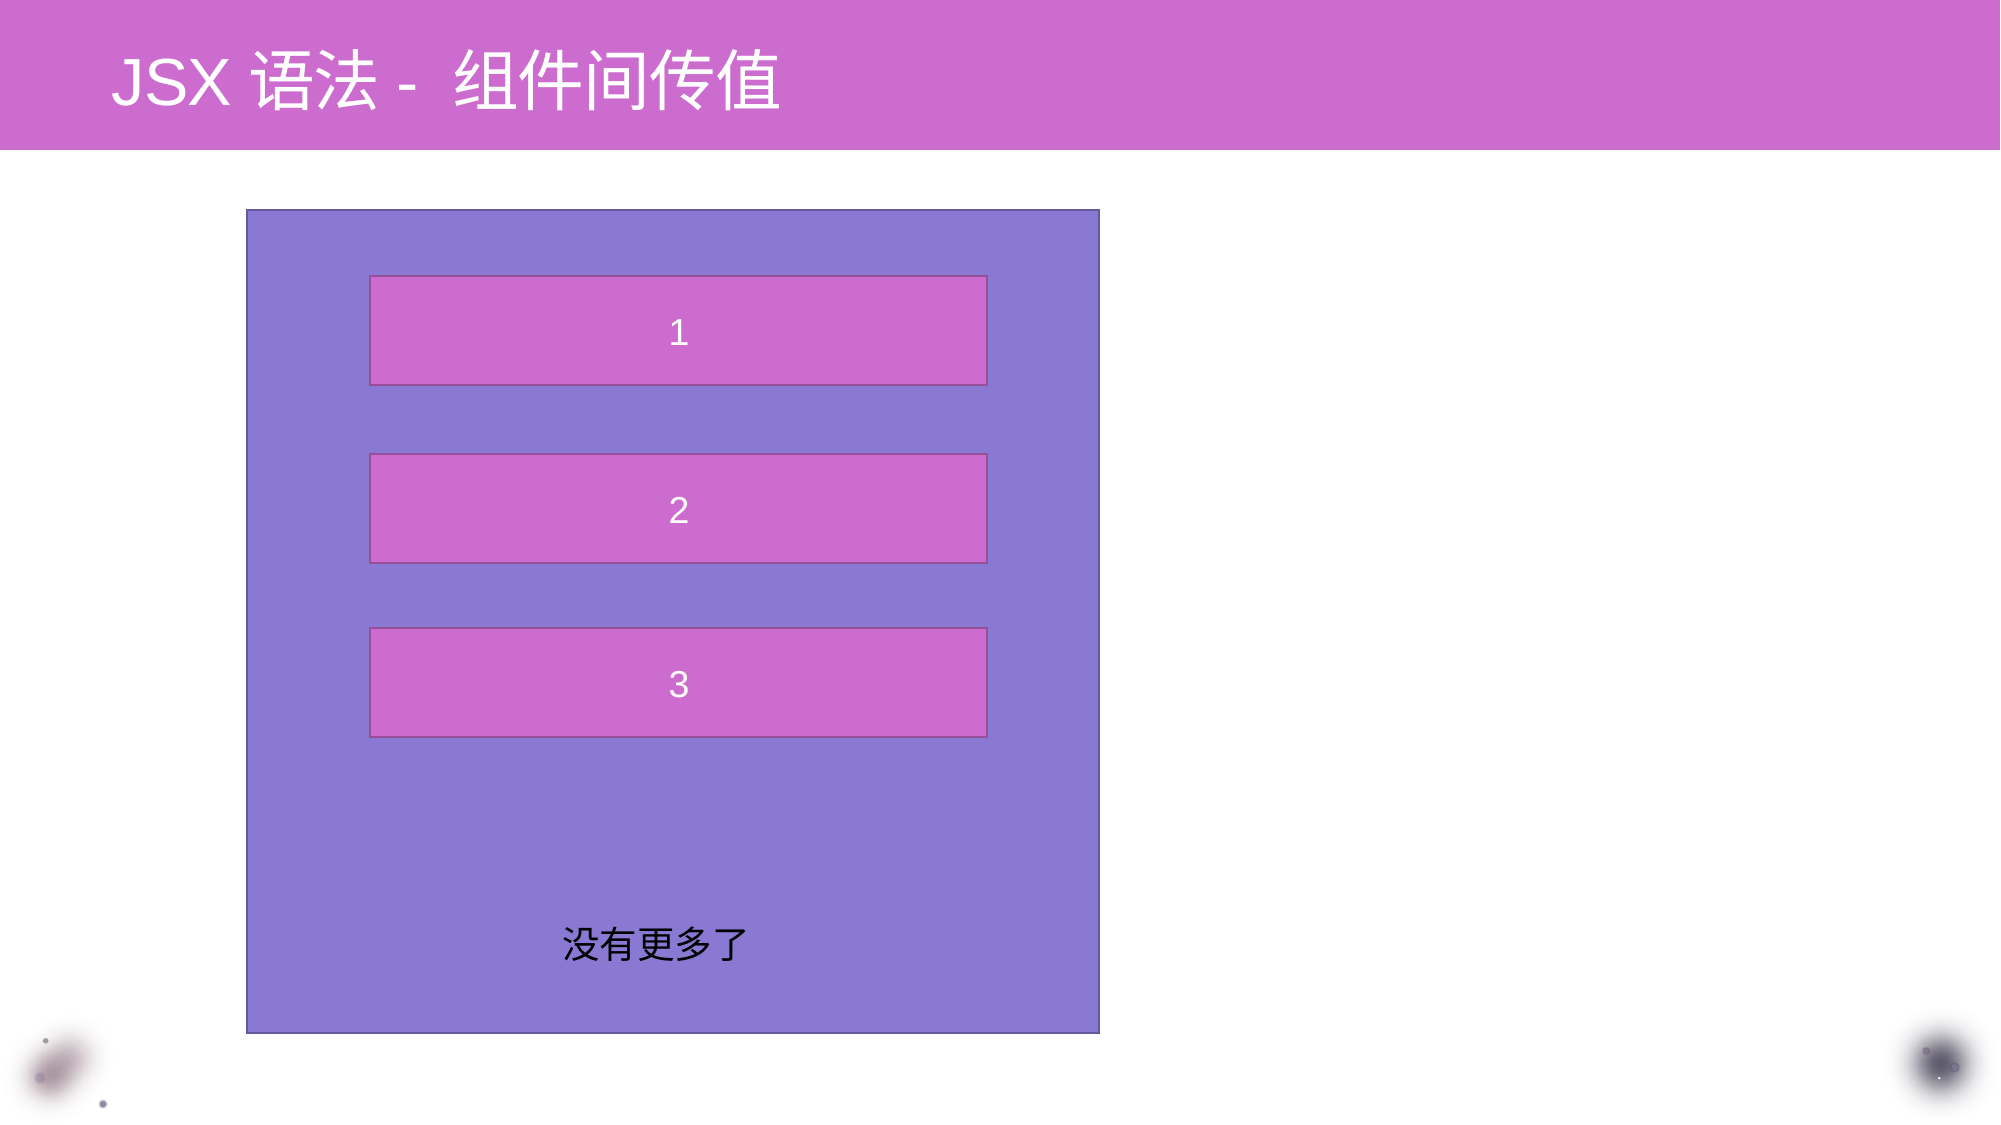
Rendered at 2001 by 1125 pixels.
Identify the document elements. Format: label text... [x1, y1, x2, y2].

text_box [246, 209, 1100, 1034]
text_box 没有更多了 [287, 913, 1025, 973]
text_box JSX语法- 组件间传值 [99, 25, 1901, 125]
picture [0, 1008, 119, 1125]
text_box [0, 0, 2000, 151]
text_box 1 [369, 275, 988, 386]
picture [1881, 1002, 2000, 1125]
text_box 3 [369, 627, 988, 738]
text_box 2 [369, 453, 988, 564]
